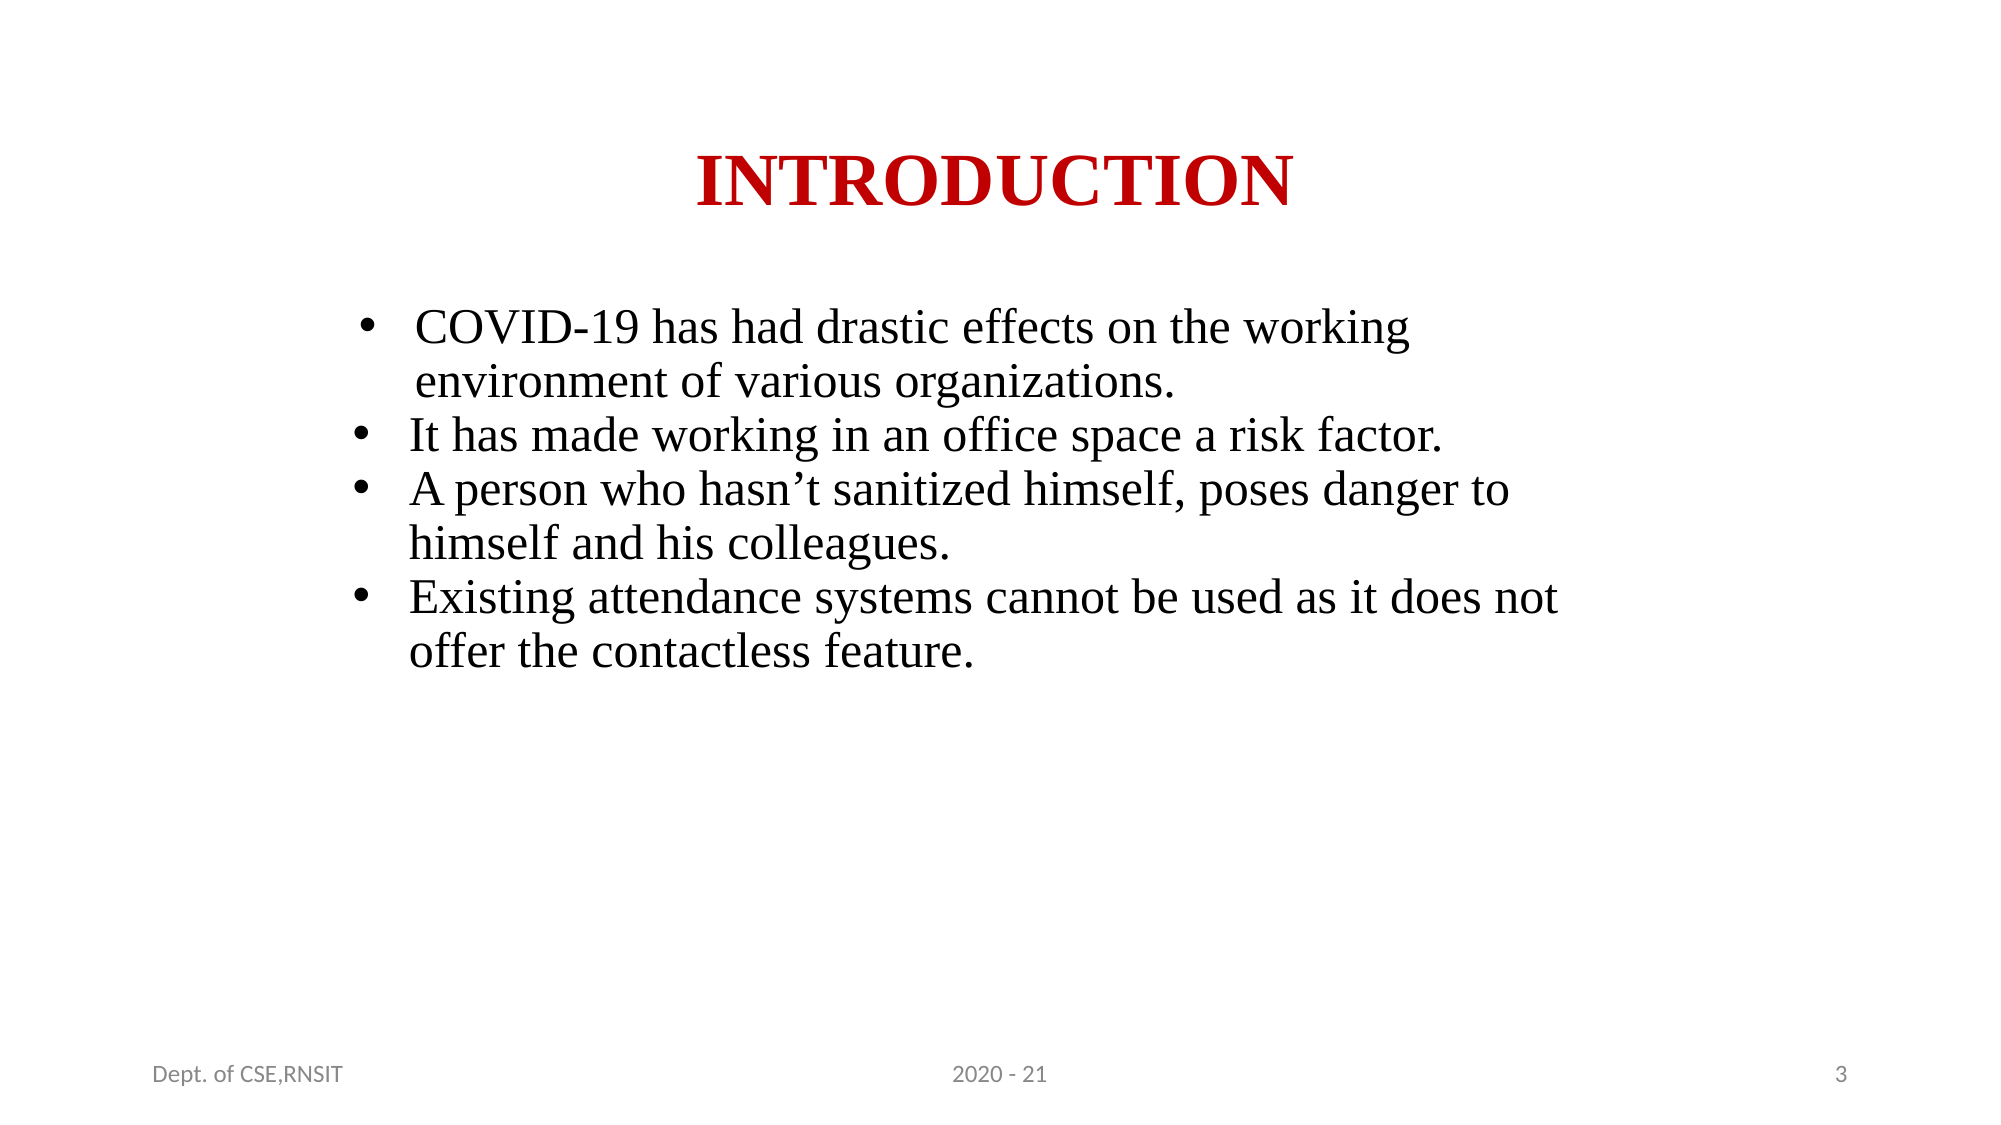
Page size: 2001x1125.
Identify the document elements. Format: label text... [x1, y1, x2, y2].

slide_number 3 [1412, 1042, 1863, 1103]
list COVID-19 has had drastic effects on the working environment of various organizations. It has made working in an office space a risk factor. A person who hasn’t sanitized himself, poses danger to himself and his colleagues. Existing attendance systems cannot be used as it does not offer the contactless feature. [324, 292, 1675, 891]
slide_number Dept. of CSE,RNSIT [137, 1042, 588, 1103]
title INTRODUCTION [320, 117, 1671, 247]
footer 2020 - 21 [662, 1042, 1338, 1103]
